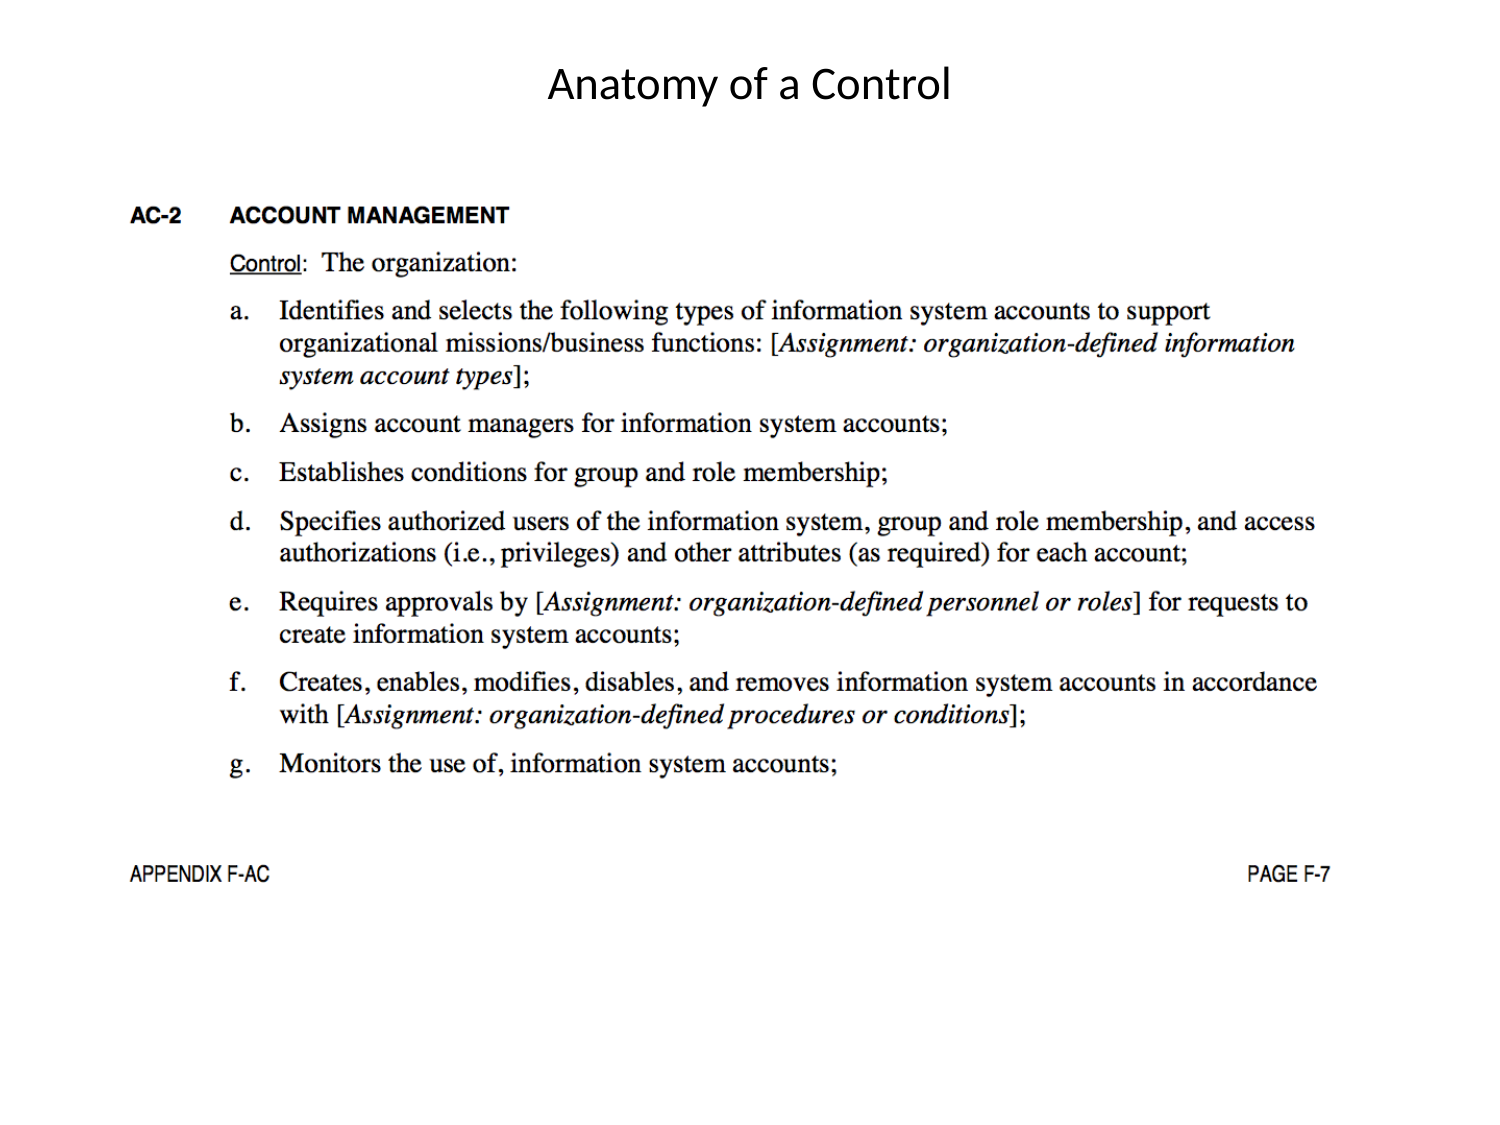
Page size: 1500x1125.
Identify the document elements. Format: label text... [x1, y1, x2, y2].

picture [60, 168, 1440, 957]
title Anatomy of a Control [75, 45, 1425, 117]
